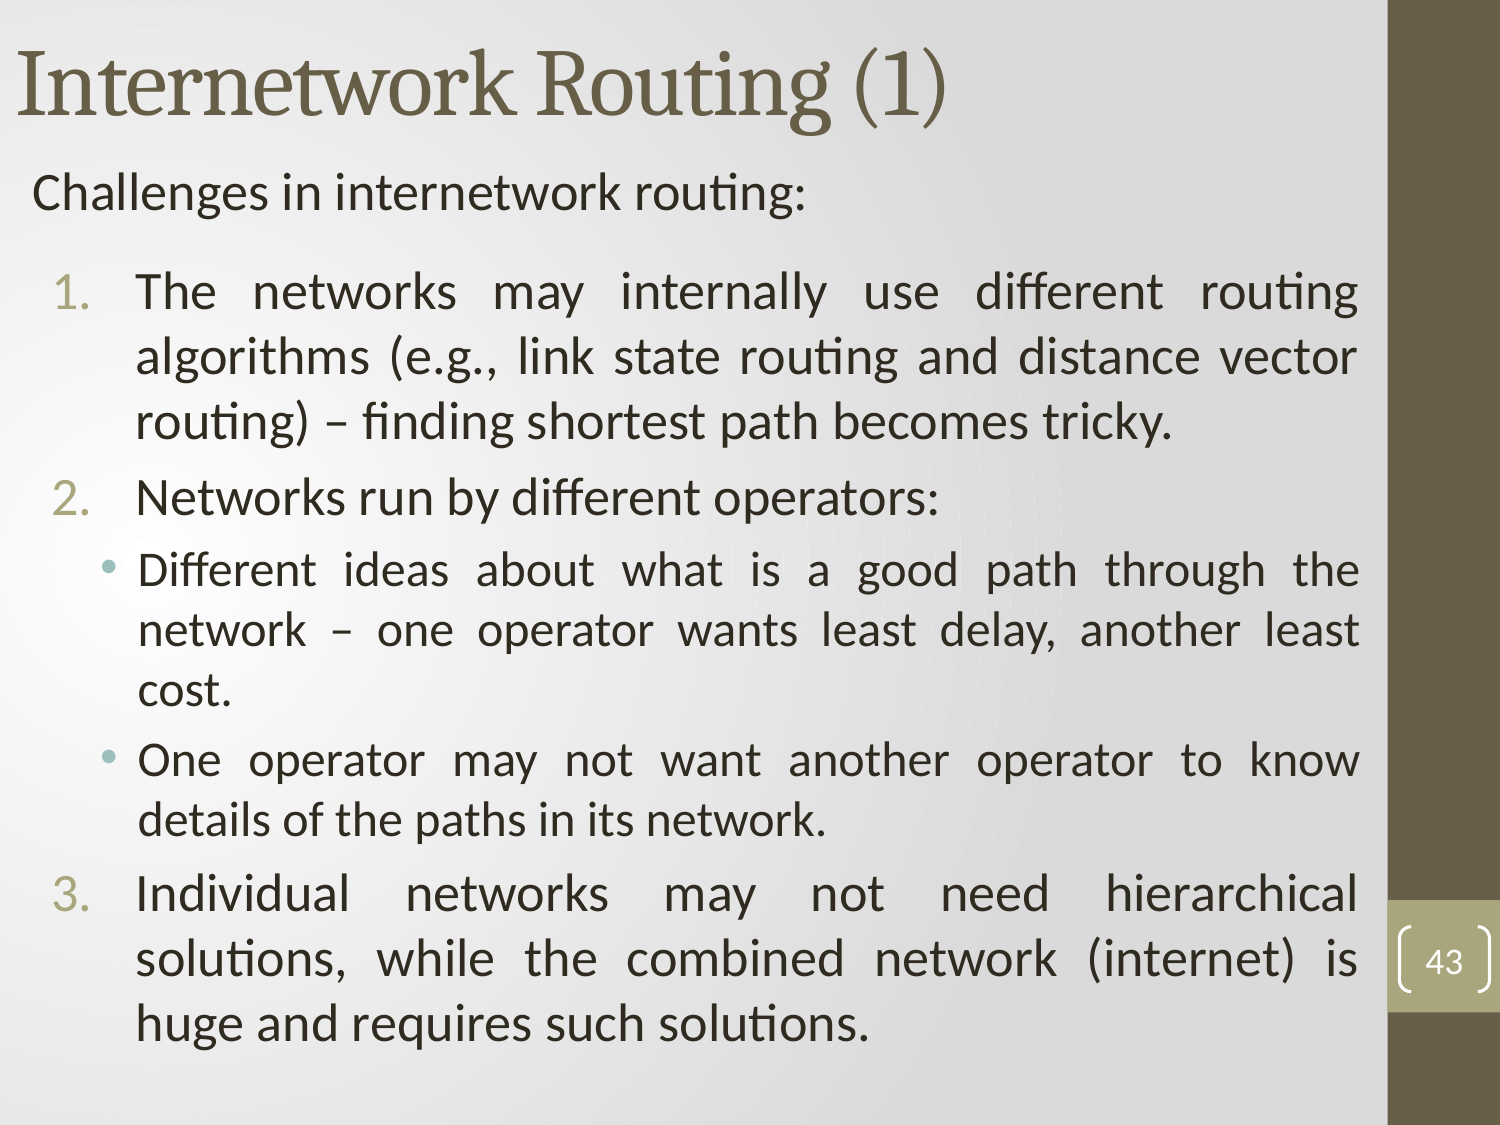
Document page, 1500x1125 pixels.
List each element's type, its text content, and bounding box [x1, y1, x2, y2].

title Internetwork Routing (1) [0, 0, 1500, 155]
slide_number 43 [1397, 925, 1492, 994]
list Challenges in internetwork routing: The networks may internally use different routing algorithms (e.g., link state routing and distance vector routing) – finding shortest path becomes tricky. Networks run by different operators: Different ideas about what is a good path through the network – one operator wants least delay, another least cost. One operator may not want another operator to know details of the paths in its network. Individual networks may not need hierarchical solutions, while the combined network (internet) is huge and requires such solutions. [17, 149, 1377, 1106]
